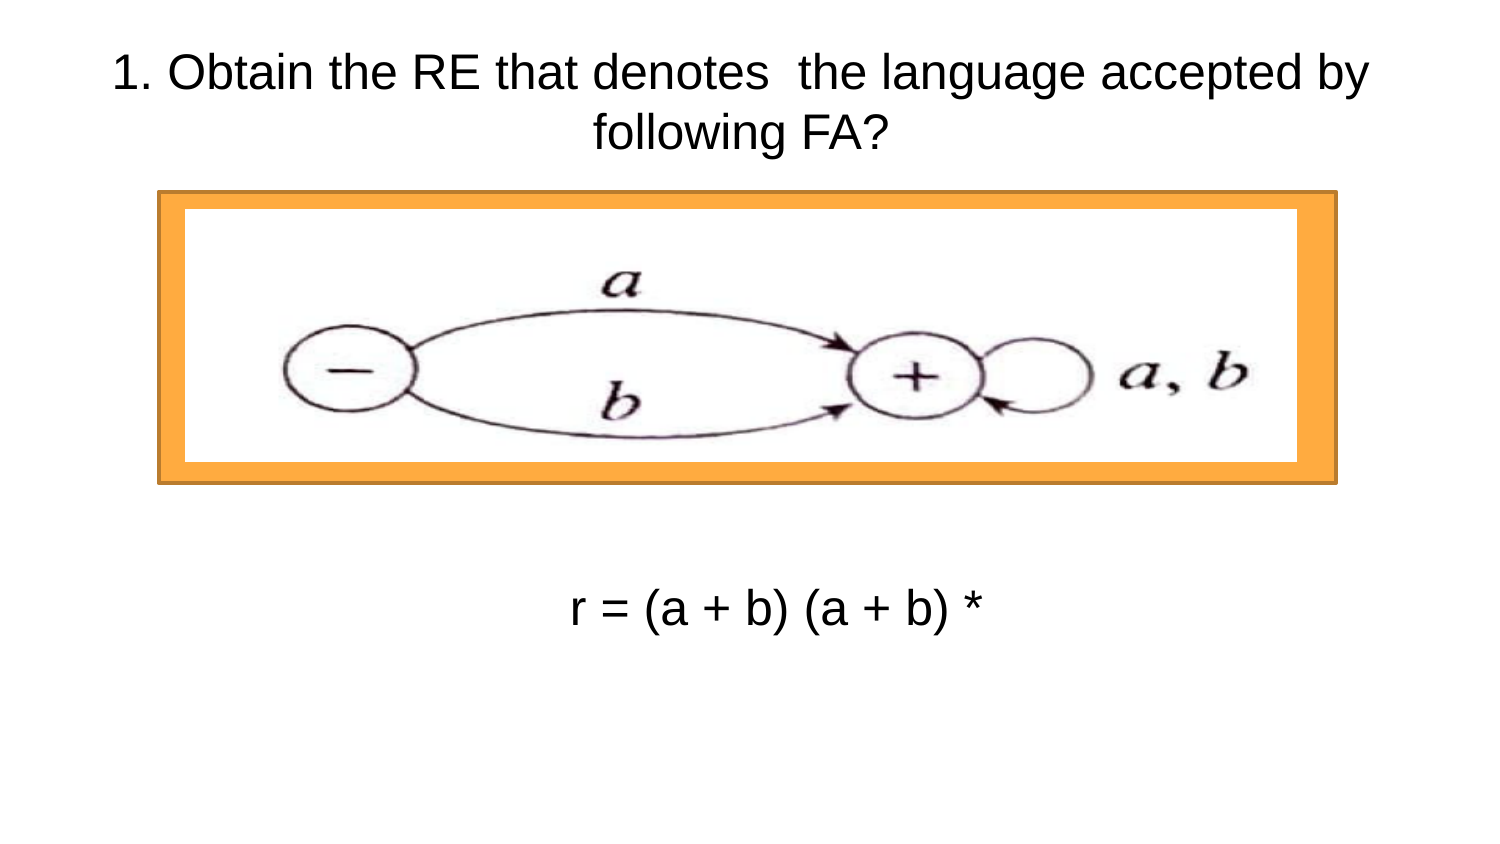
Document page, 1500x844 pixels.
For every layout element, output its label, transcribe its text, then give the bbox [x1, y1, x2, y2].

text_box [158, 191, 1336, 484]
text_box r = (a + b) (a + b) * [77, 536, 1476, 675]
title 1. Obtain the RE that denotes the language accepted by following FA? [42, 30, 1441, 169]
picture [185, 209, 1297, 462]
